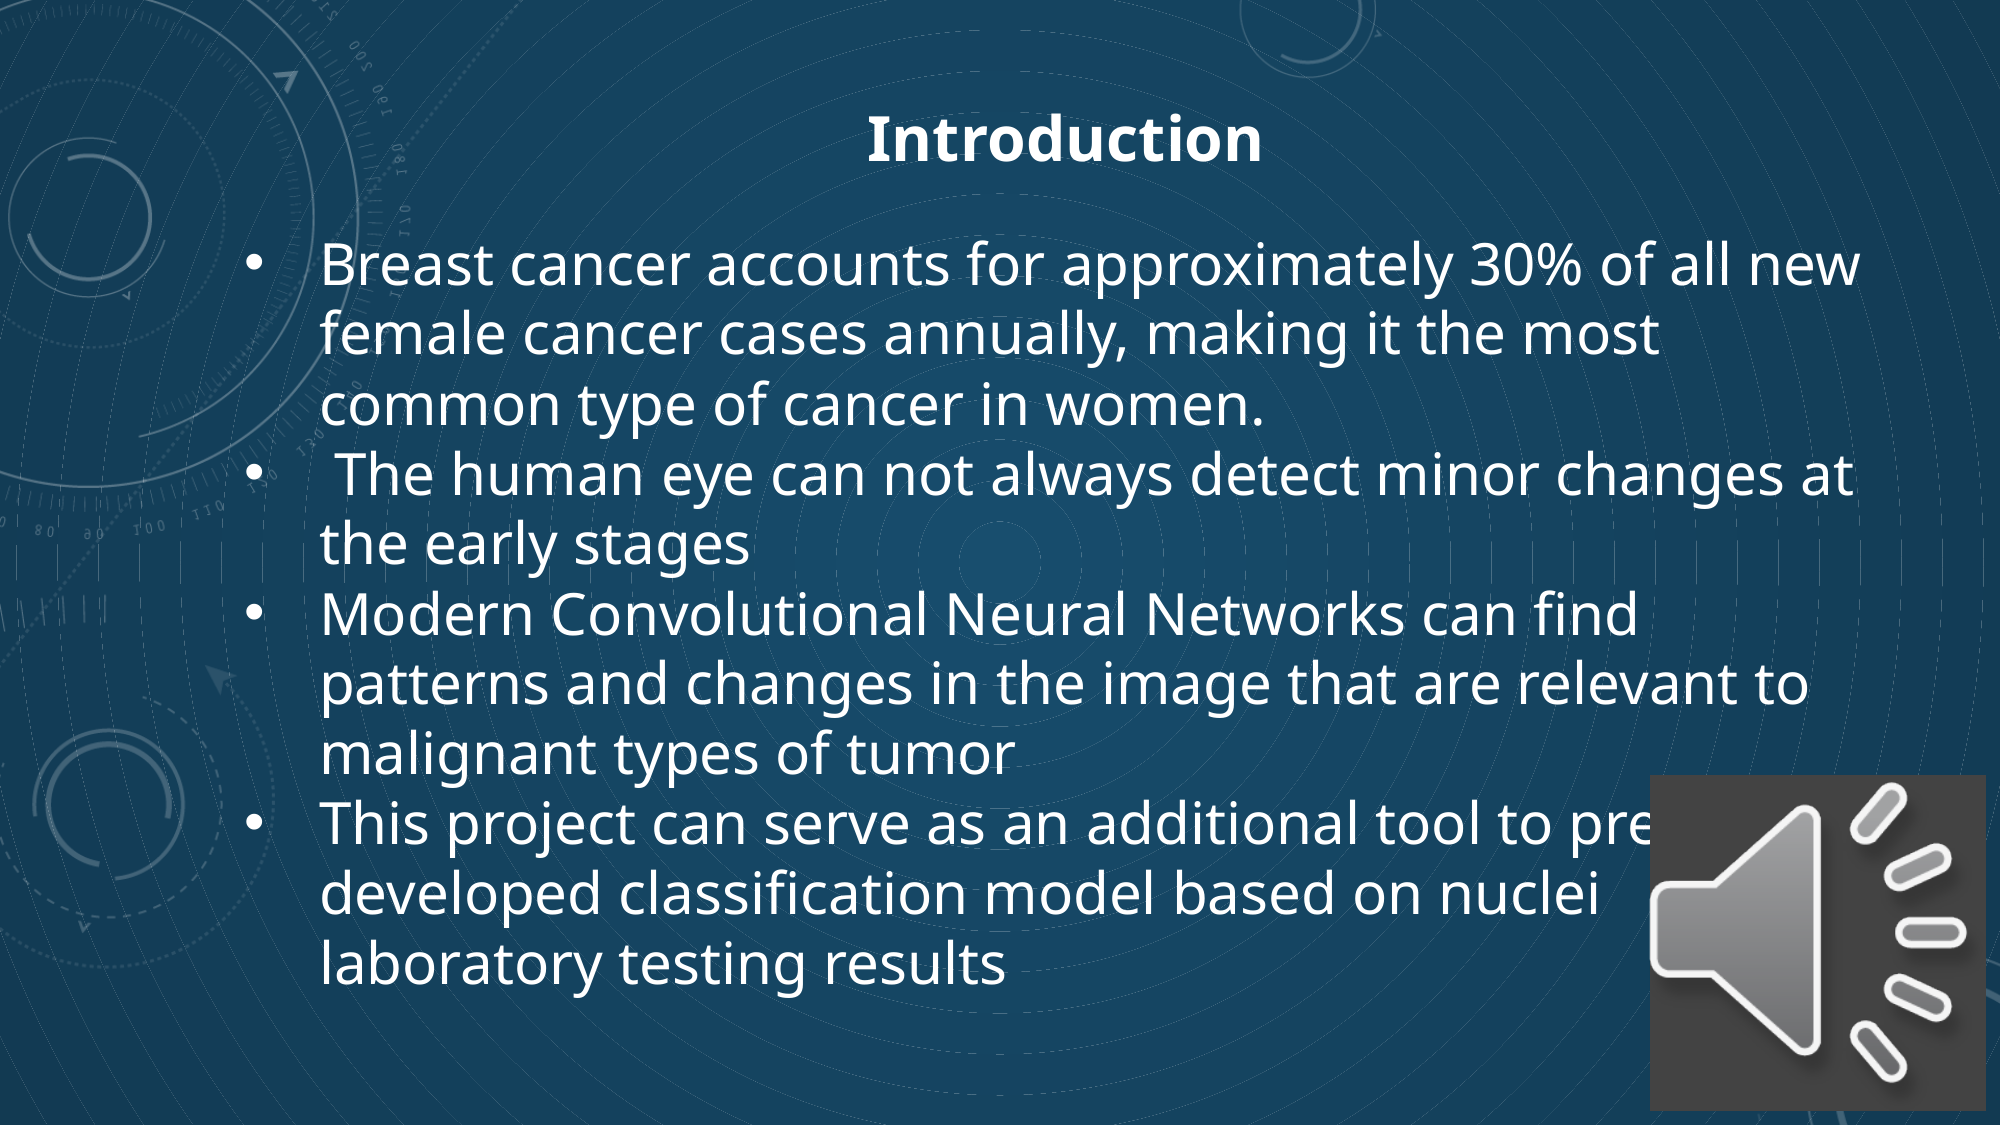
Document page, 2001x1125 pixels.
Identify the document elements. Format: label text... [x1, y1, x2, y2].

text_box Breast cancer accounts for approximately 30% of all new female cancer cases annually, making it the most common type of cancer in women. The human eye can not always detect minor changes at the early stages Modern Convolutional Neural Networks can find patterns and changes in the image that are relevant to malignant types of tumor This project can serve as an additional tool to previously developed classification model based on nuclei laboratory testing results [154, 219, 1898, 1004]
text_box Introduction [852, 92, 1280, 182]
picture [0, 0, 2000, 1125]
